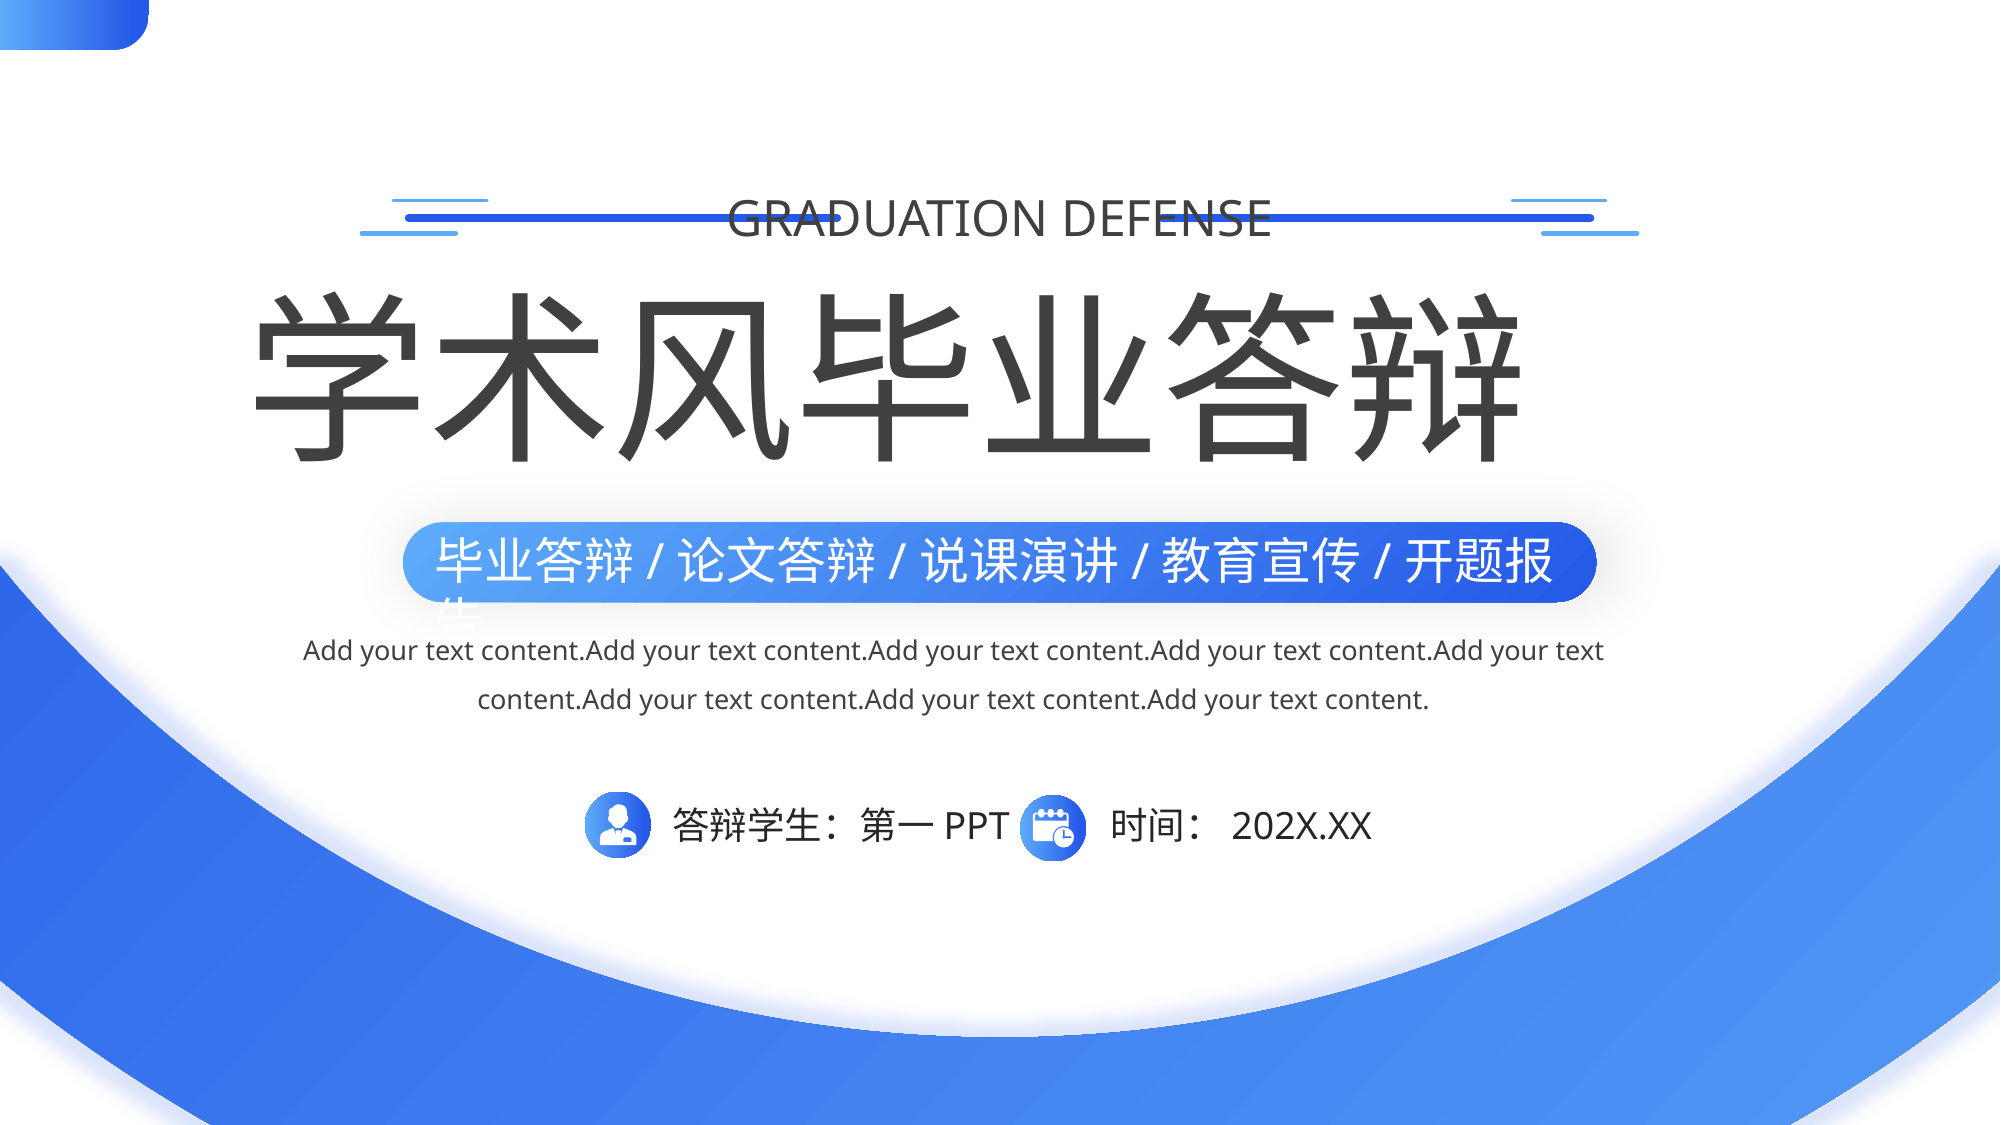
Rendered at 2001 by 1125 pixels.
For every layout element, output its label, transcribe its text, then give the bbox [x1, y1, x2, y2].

text_box [0, 564, 2000, 1125]
text_box [0, 0, 150, 51]
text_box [361, 179, 1638, 255]
text_box 学术风毕业答辩 [230, 256, 1769, 492]
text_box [585, 791, 1415, 862]
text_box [402, 522, 1597, 603]
text_box Add your text content.Add your text content.Add your text content.Add your text content.Add your text content.Add your text content.Add your text content.Add your text content. [230, 609, 1677, 723]
